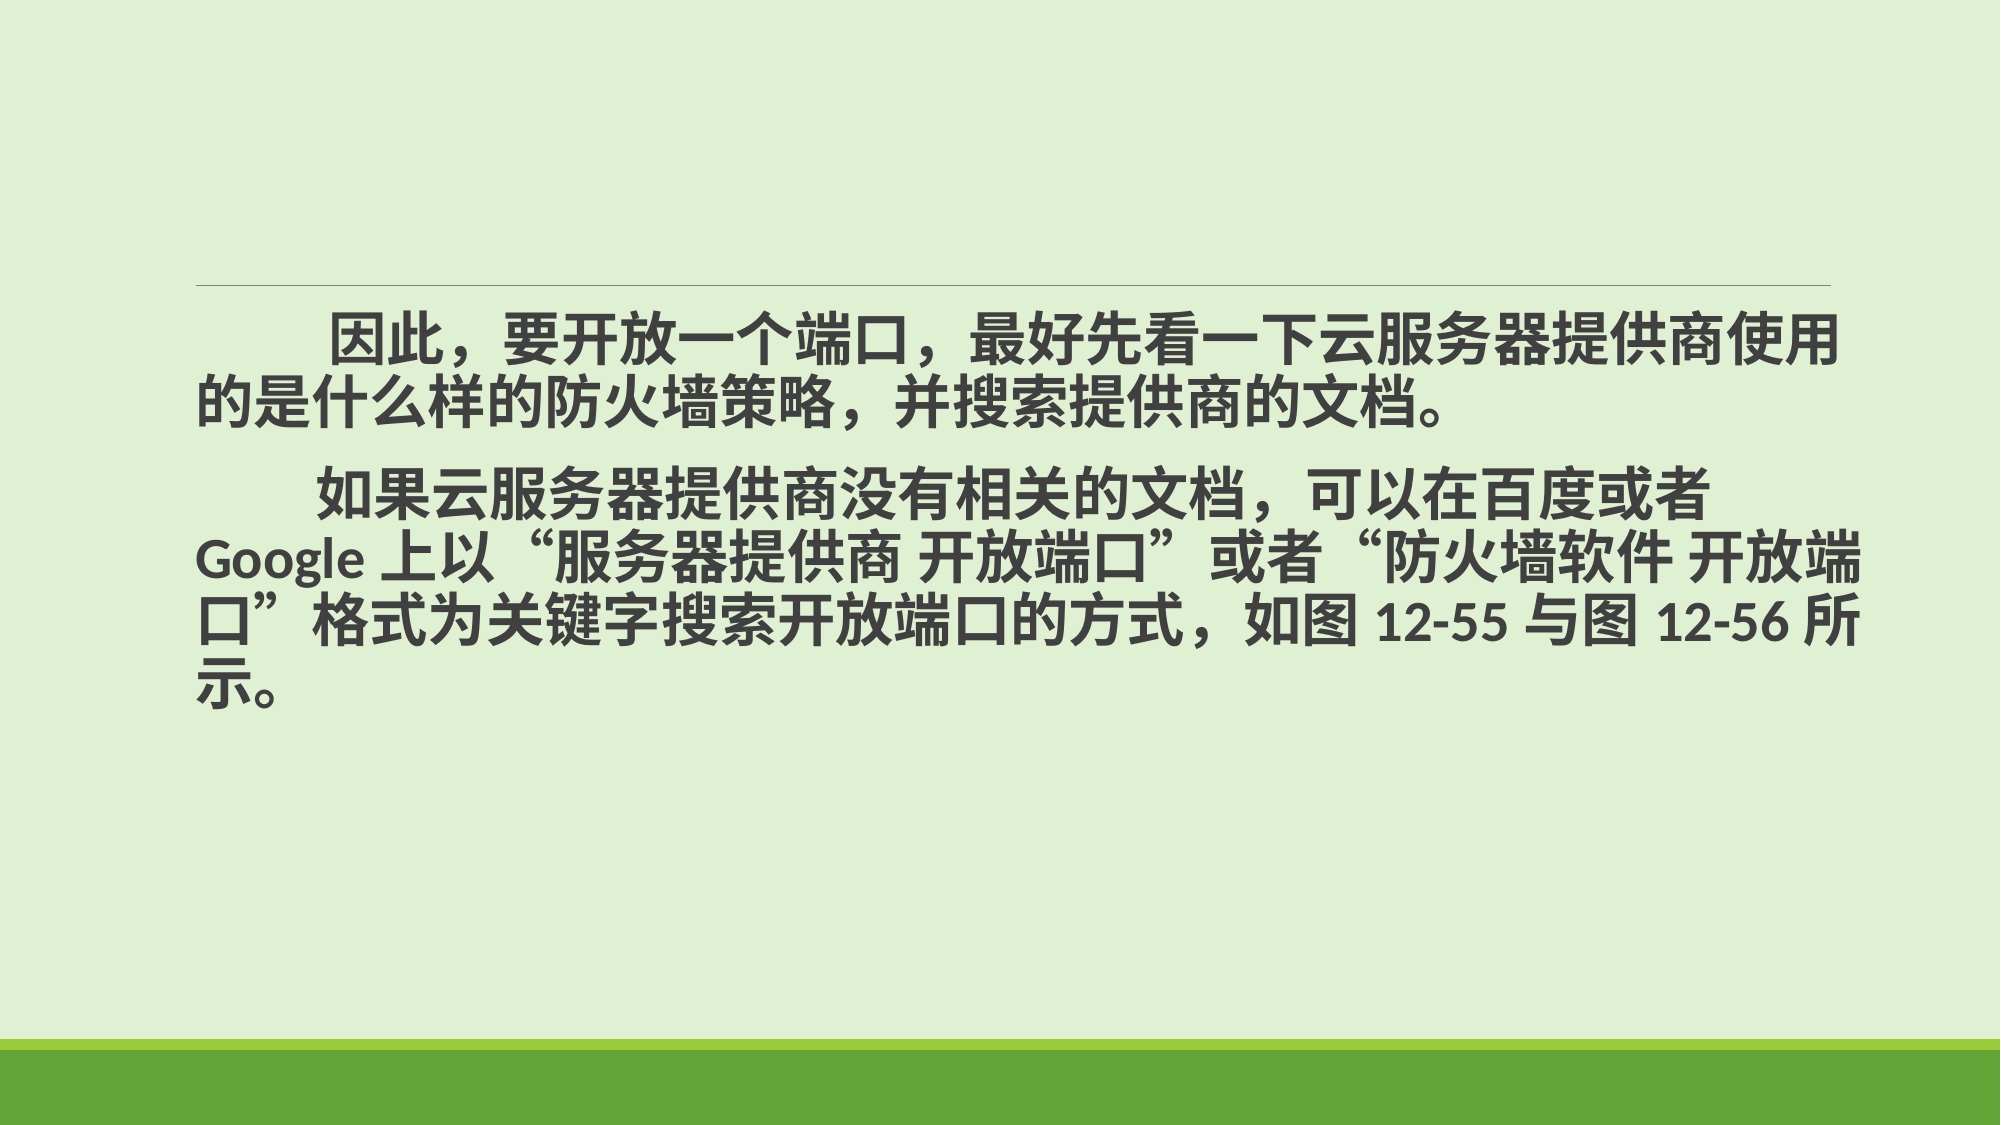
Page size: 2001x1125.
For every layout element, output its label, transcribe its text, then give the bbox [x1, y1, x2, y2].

list 因此，要开放一个端口，最好先看一下云服务器提供商使用的是什么样的防火墙策略，并搜索提供商的文档。 如果云服务器提供商没有相关的文档，可以在百度或者Google上以“服务器提供商 开放端口”或者“防火墙软件 开放端口”格式为关键字搜索开放端口的方式，如图12-55与图12-56所示。 [180, 302, 1896, 963]
